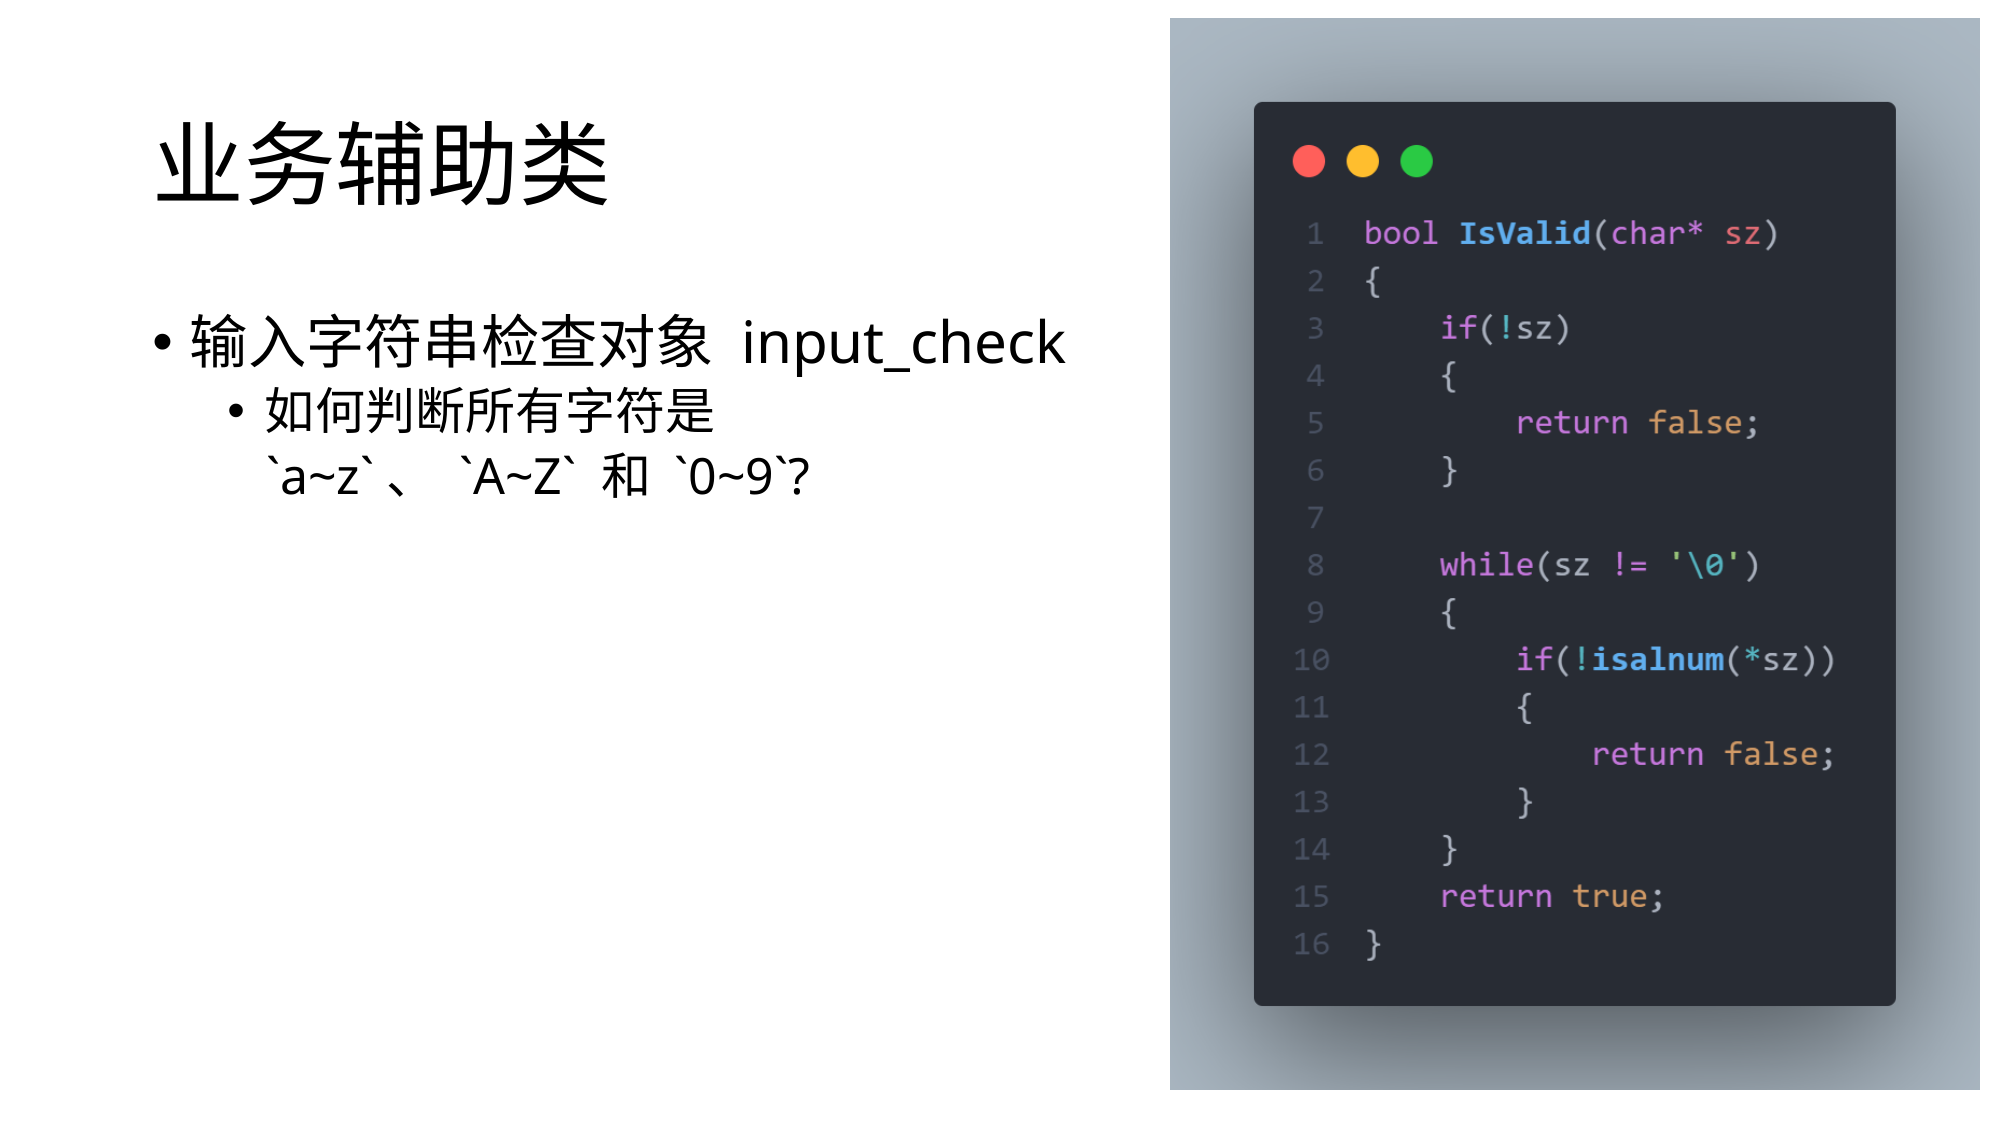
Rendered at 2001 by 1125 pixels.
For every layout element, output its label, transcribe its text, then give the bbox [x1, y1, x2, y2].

list 输入字符串检查对象 input_check 如何判断所有字符是 `a~z`、 `A~Z` 和 `0~9`? [137, 305, 1170, 1020]
picture [1170, 18, 1980, 1091]
title 业务辅助类 [137, 59, 1170, 278]
